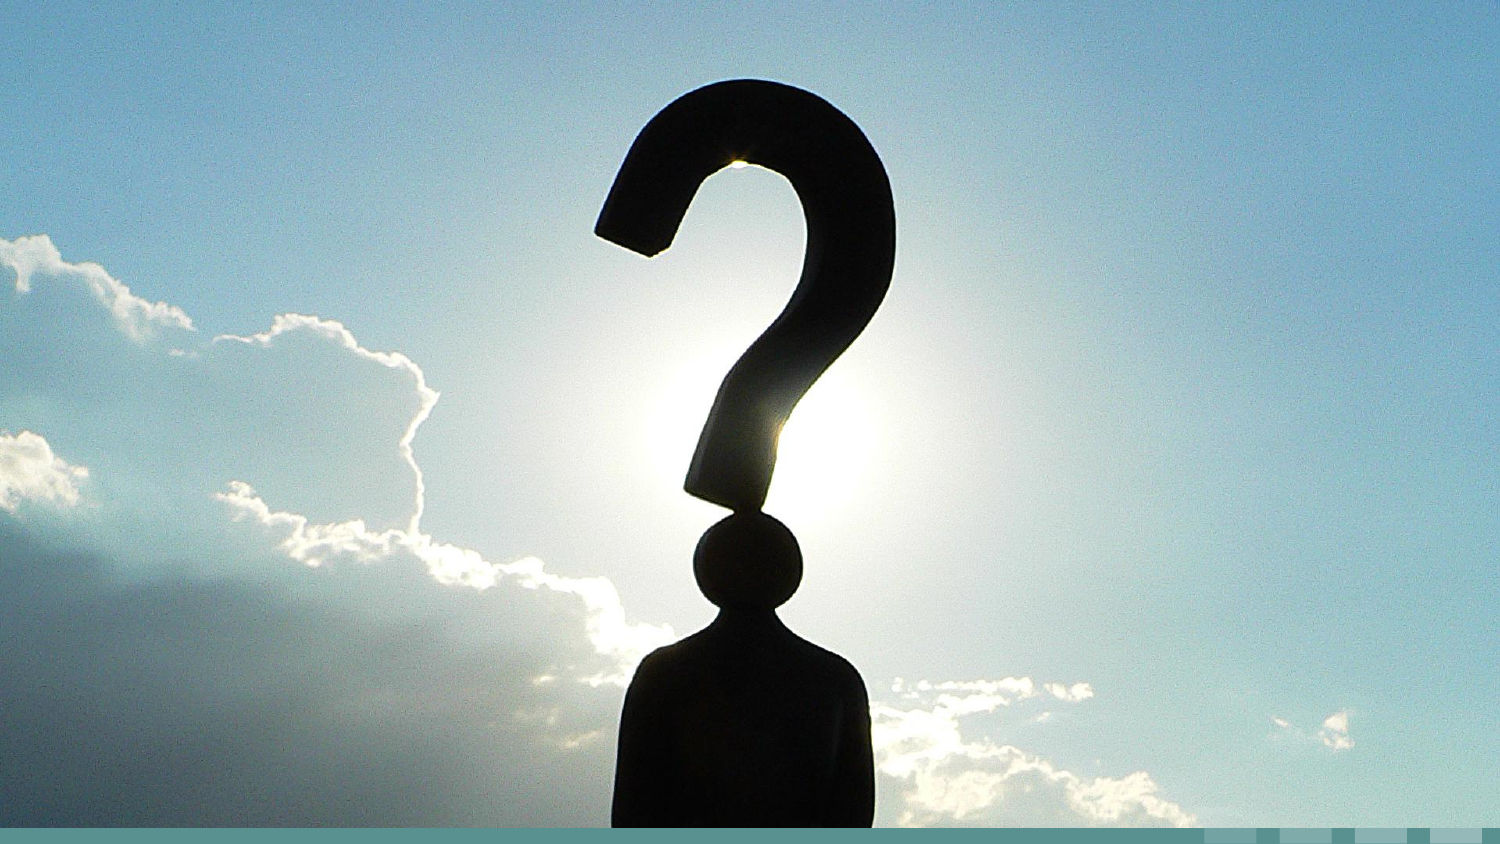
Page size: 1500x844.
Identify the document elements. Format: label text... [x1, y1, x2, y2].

slide_number ‹#› [1386, 836, 1477, 842]
picture [0, 0, 1500, 828]
